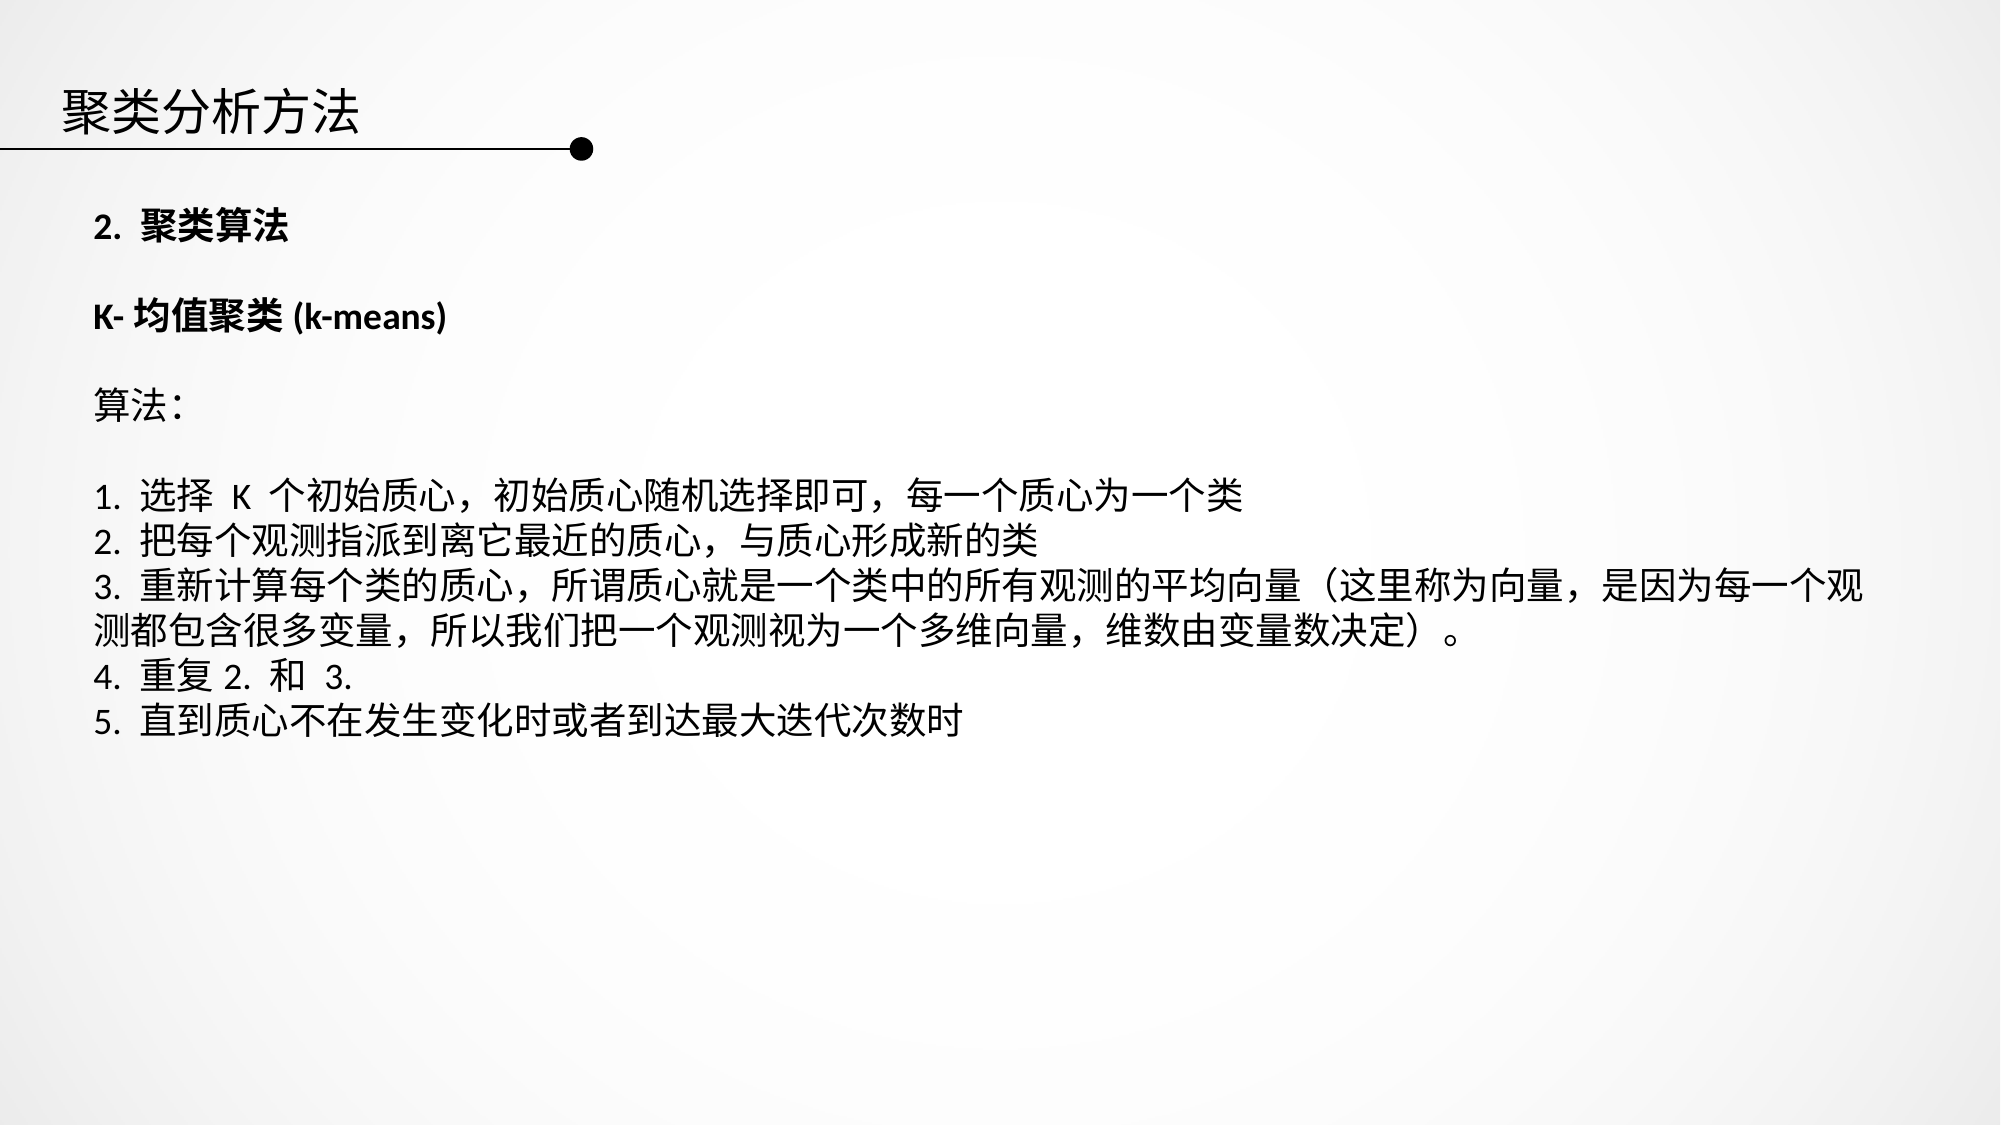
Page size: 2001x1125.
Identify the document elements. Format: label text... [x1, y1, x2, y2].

text_box [567, 135, 596, 163]
text_box 2. 聚类算法 K-均值聚类(k-means) 算法： 1. 选择 K 个初始质心，初始质心随机选择即可，每一个质心为一个类 2. 把每个观测指派到离它最近的质心，与质心形成新的类 3. 重新计算每个类的质心，所谓质心就是一个类中的所有观测的平均向量（这里称为向量，是因为每一个观测都包含很多变量，所以我们把一个观测视为一个多维向量，维数由变量数决定）。 4. 重复2. 和 3. 5. 直到质心不在发生变化时或者到达最大迭代次数时 [78, 194, 1910, 750]
text_box 聚类分析方法 [46, 73, 566, 148]
